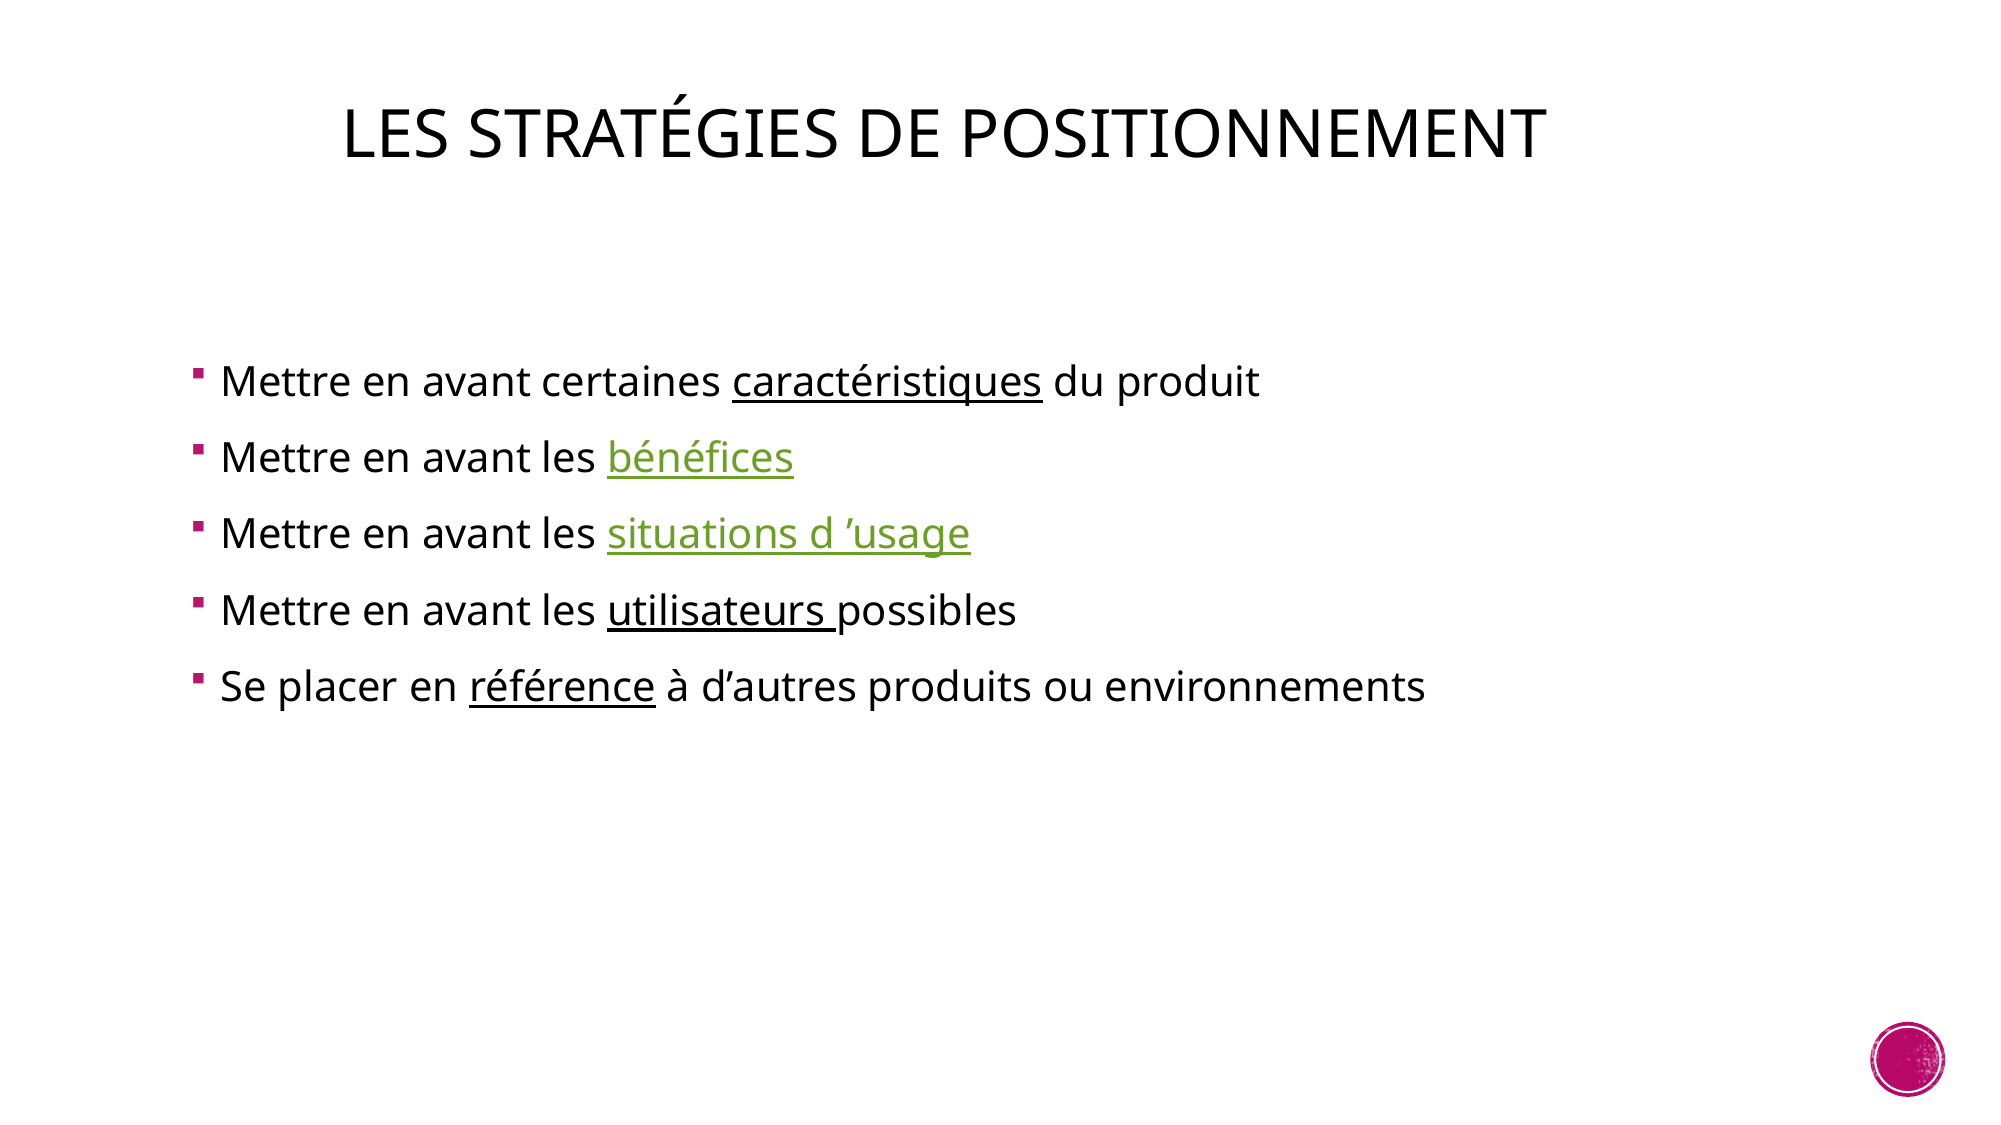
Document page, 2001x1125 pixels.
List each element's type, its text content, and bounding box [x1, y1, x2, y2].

title Les stratégies de positionnement [326, 42, 1677, 231]
list Mettre en avant certaines caractéristiques du produit Mettre en avant les bénéfices Mettre en avant les situations d ’usage Mettre en avant les utilisateurs possibles Se placer en référence à d’autres produits ou environnements [175, 348, 1826, 1013]
